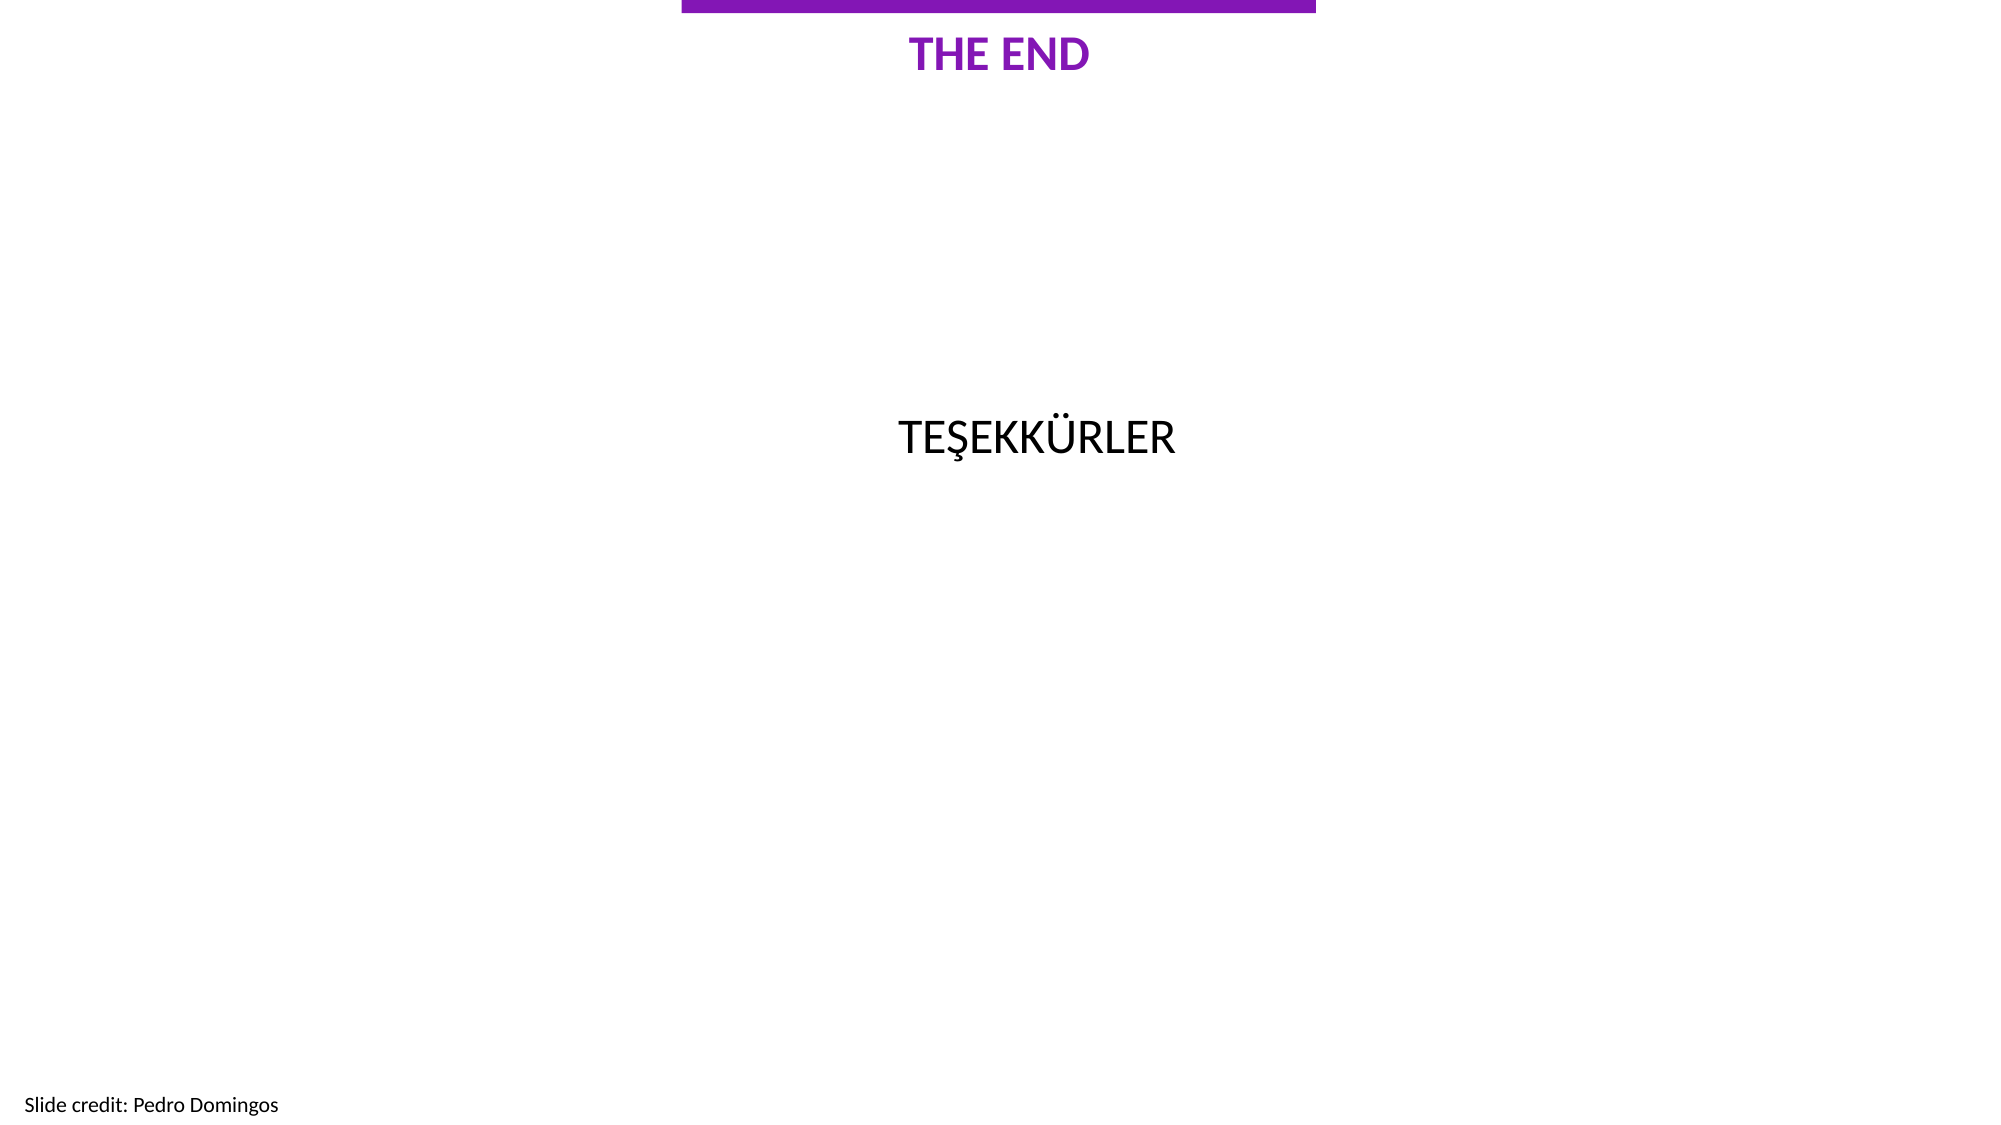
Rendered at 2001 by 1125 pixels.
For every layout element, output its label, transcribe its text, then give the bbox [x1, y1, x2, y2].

text_box [681, 0, 1317, 13]
text_box TEŞEKKÜRLER [883, 395, 1193, 471]
text_box THE END [664, 13, 1335, 89]
text_box Slide credit: Pedro Domingos [9, 1083, 1010, 1125]
